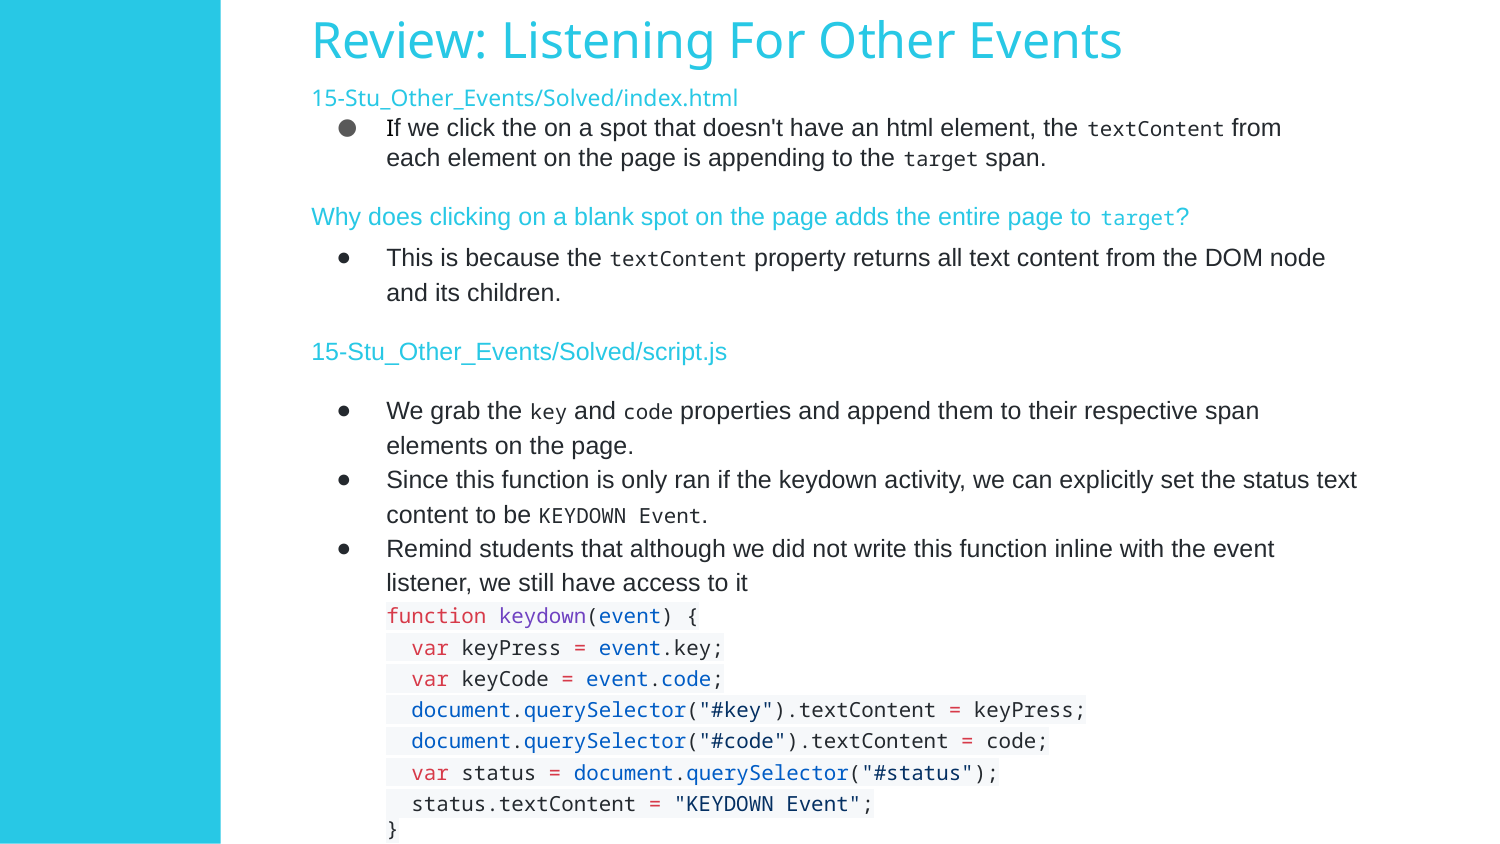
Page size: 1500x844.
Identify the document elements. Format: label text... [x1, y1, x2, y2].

title Review: Listening For Other Events [296, 0, 1500, 104]
list 15-Stu_Other_Events/Solved/index.html If we click the on a spot that doesn't have an html element, the textContent from each element on the page is appending to the target span. Why does clicking on a blank spot on the page adds the entire page to target? This is because the textContent property returns all text content from the DOM node and its children. 15-Stu_Other_Events/Solved/script.js We grab the key and code properties and append them to their respective span elements on the page. Since this function is only ran if the keydown activity, we can explicitly set the status text content to be KEYDOWN Event. Remind students that although we did not write this function inline with the event listener, we still have access to it function keydown(event) { var keyPress = event.key; var keyCode = event.code; document.querySelector("#key").textContent = keyPress; document.querySelector("#code").textContent = code; var status = document.querySelector("#status"); status.textContent = "KEYDOWN Event"; } [296, 68, 1382, 576]
